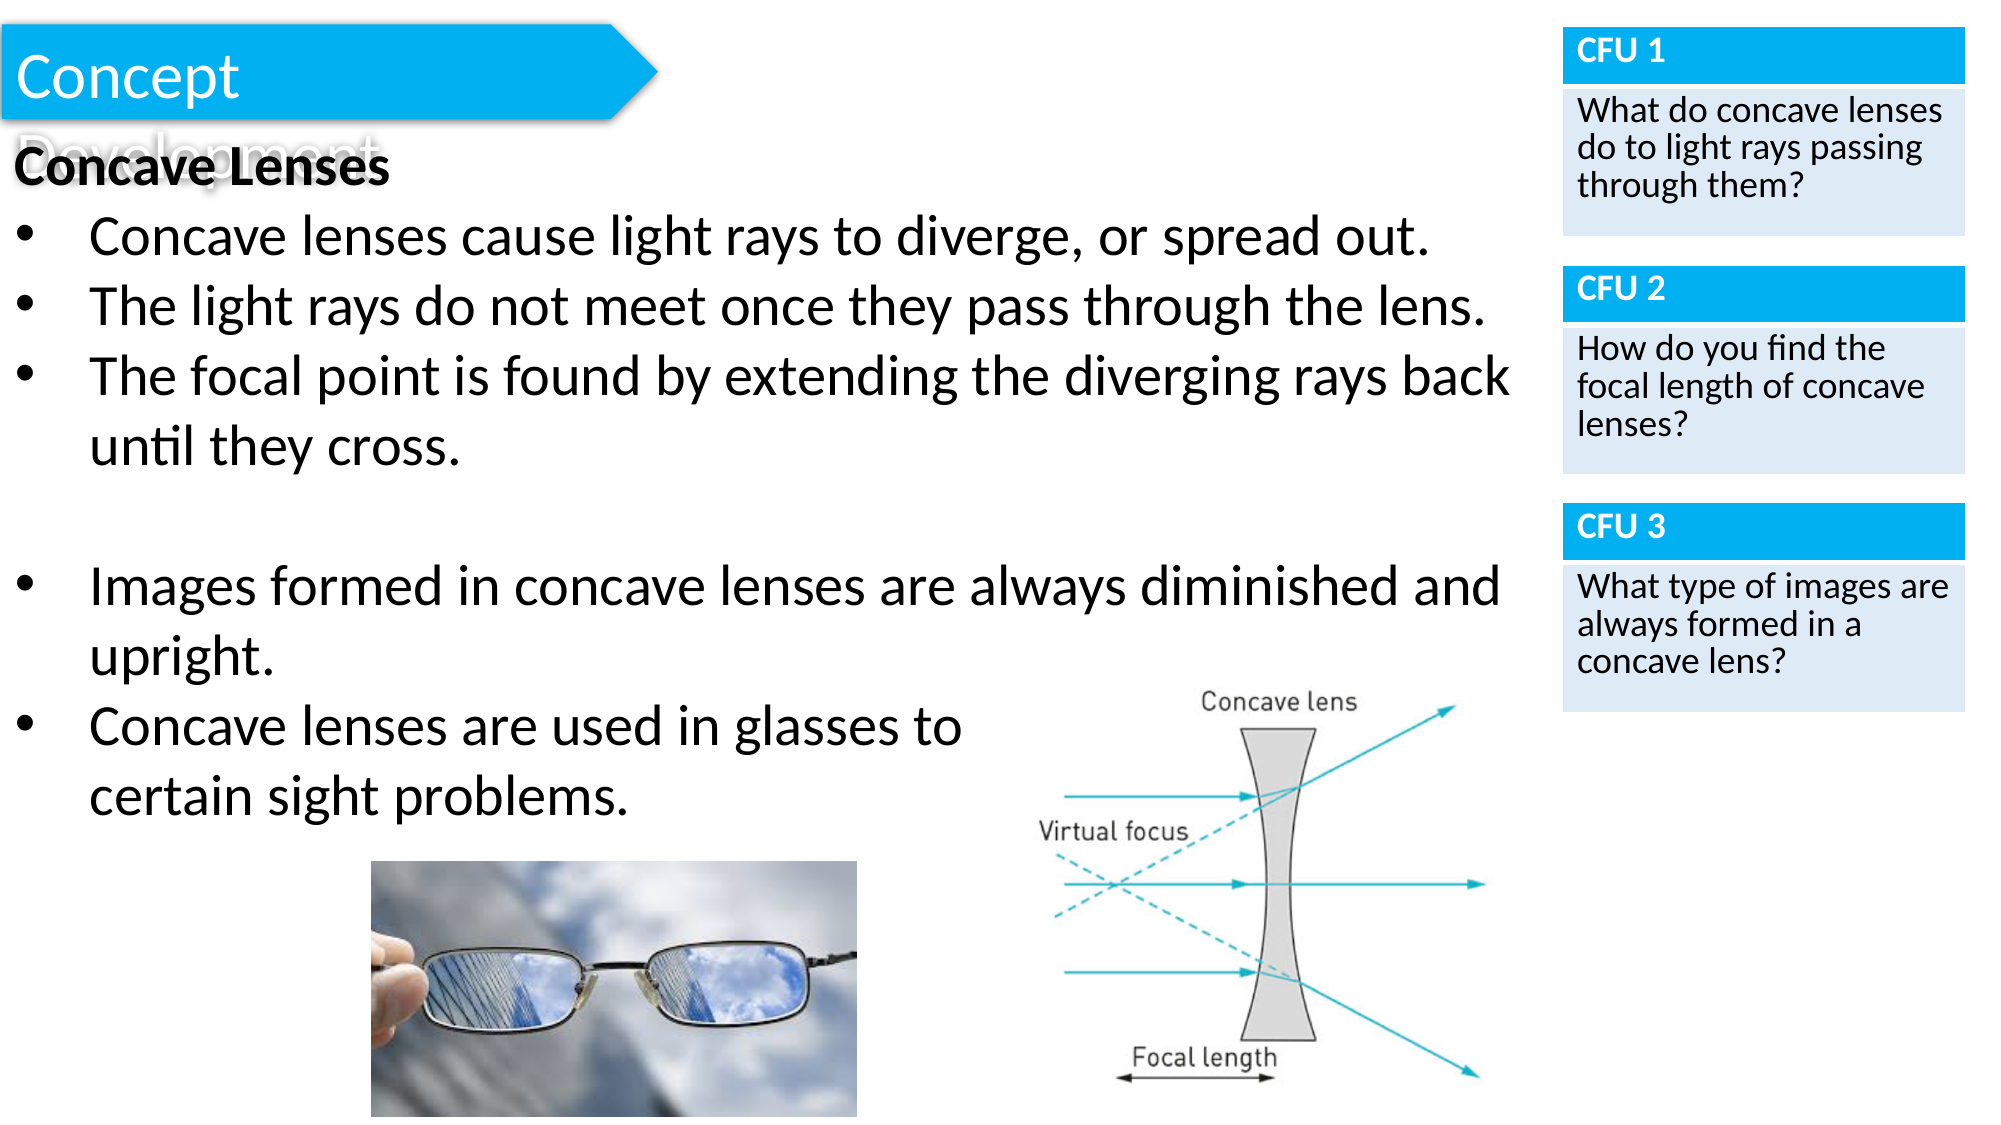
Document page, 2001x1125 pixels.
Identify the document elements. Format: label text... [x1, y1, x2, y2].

table_cell What do concave lenses do to light rays passing through them? [1563, 89, 1965, 236]
table_header CFU 1 [1563, 27, 1965, 84]
table_header CFU 2 [1563, 266, 1965, 322]
text_box Concept Development [1, 24, 658, 119]
table_header CFU 3 [1563, 503, 1965, 560]
text_box Concave Lenses Concave lenses cause light rays to diverge, or spread out. The light rays do not meet once they pass through the lens. The focal point is found by extending the diverging rays back until they cross. Images formed in concave lenses are always diminished and upright. Concave lenses are used in glasses to correct certain sight problems. [0, 120, 1569, 835]
table_cell How do you find the focal length of concave lenses? [1563, 328, 1965, 474]
table_cell What type of images are always formed in a concave lens? [1563, 565, 1965, 712]
picture [371, 861, 857, 1117]
picture [997, 668, 1511, 1117]
